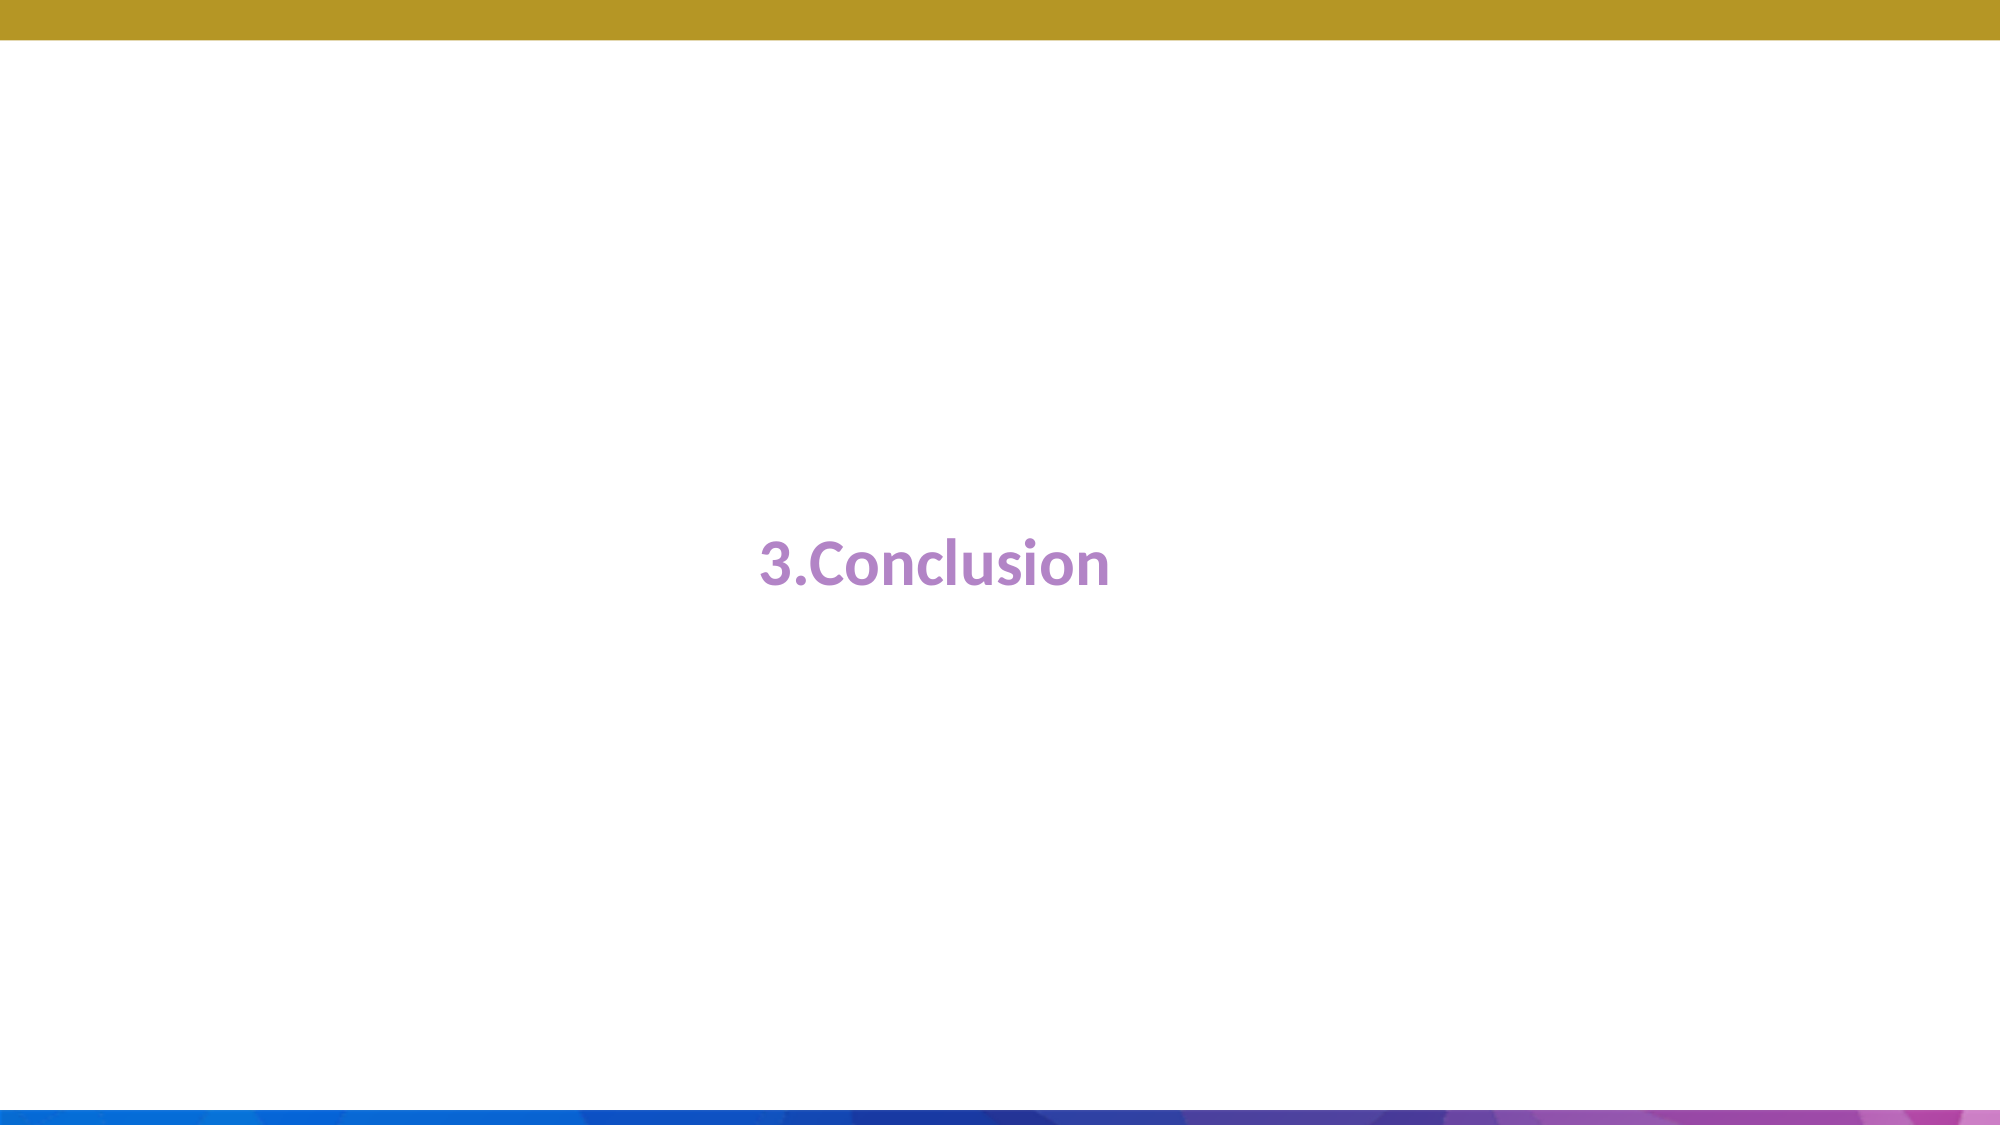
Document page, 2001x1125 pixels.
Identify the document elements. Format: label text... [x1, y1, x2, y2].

picture [0, 1110, 2000, 1125]
text_box 3.Conclusion [743, 511, 1744, 607]
text_box [0, 0, 2000, 41]
